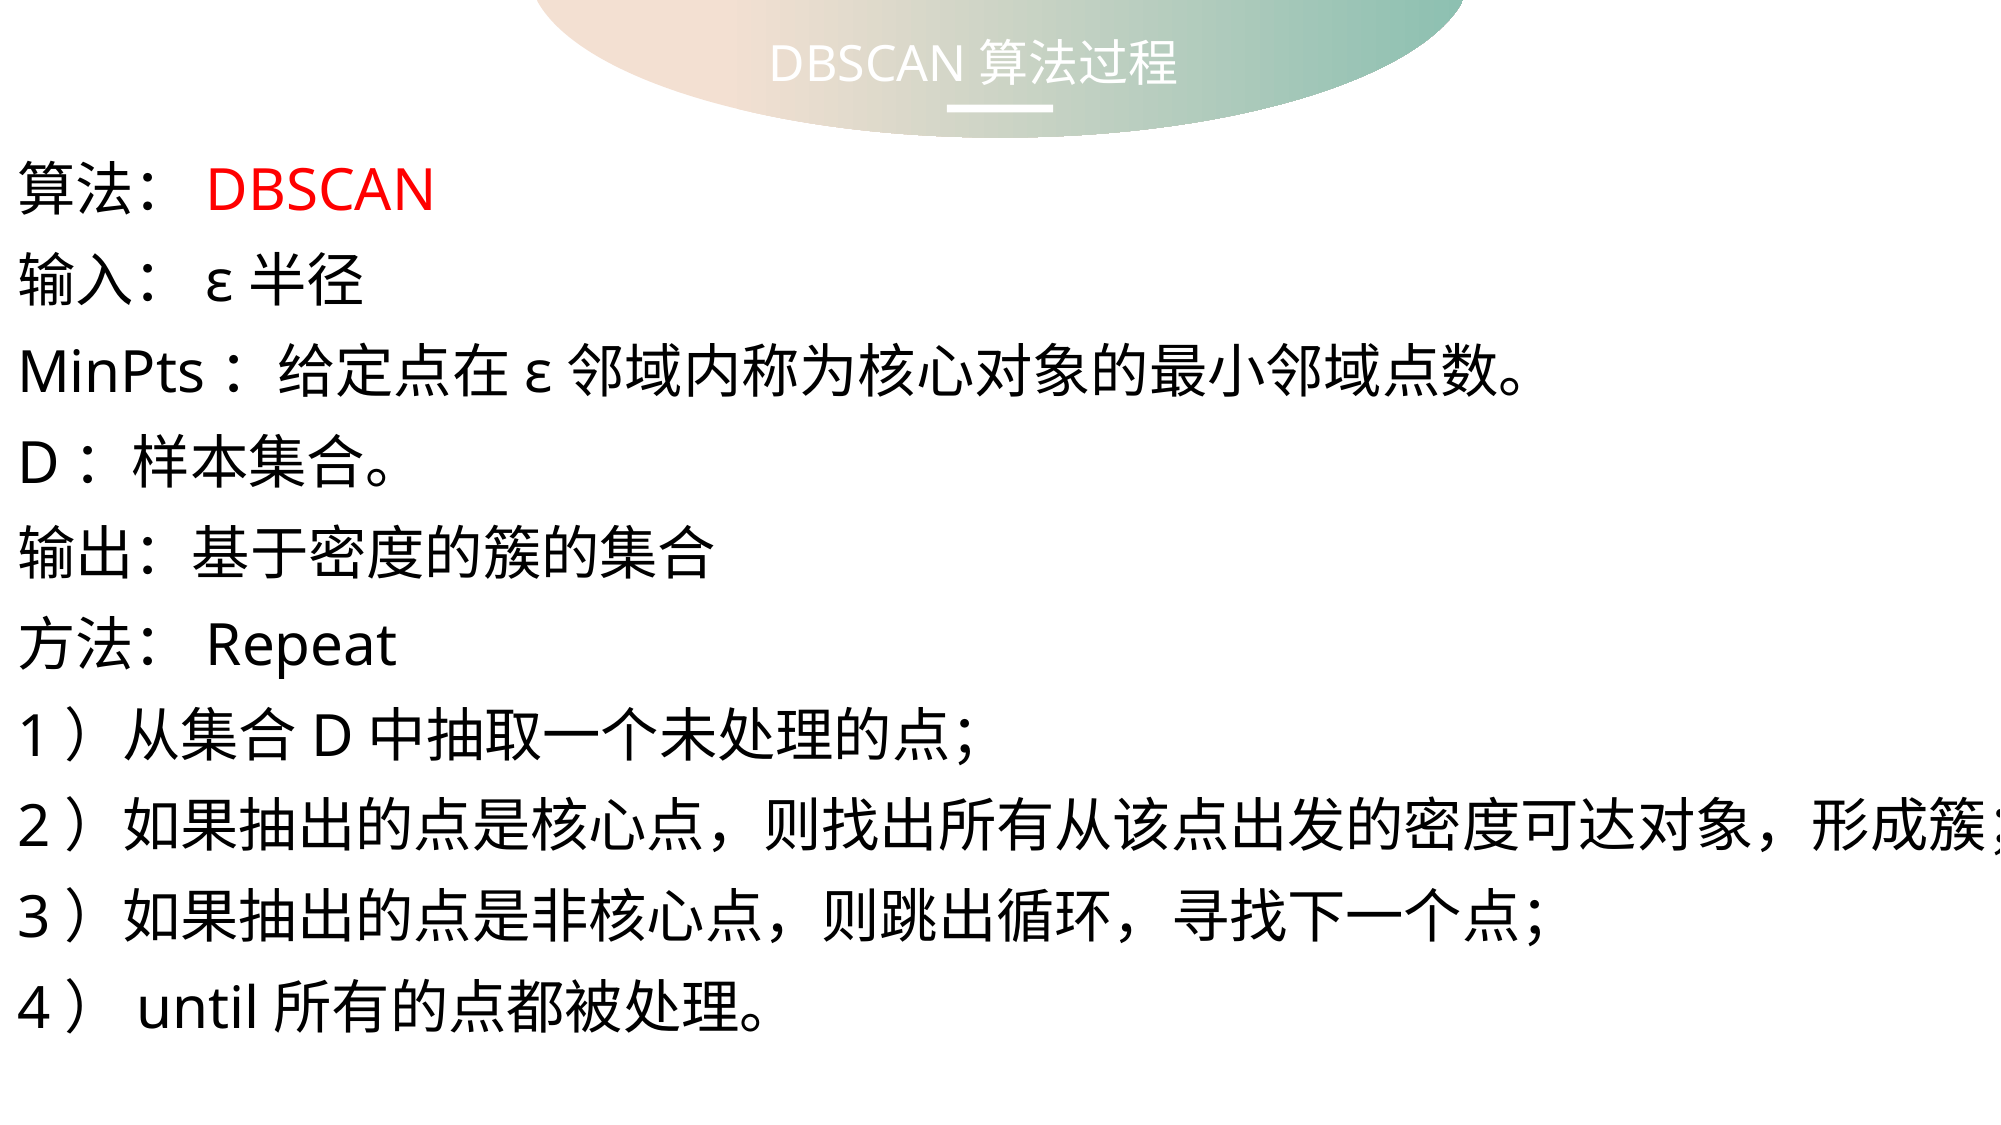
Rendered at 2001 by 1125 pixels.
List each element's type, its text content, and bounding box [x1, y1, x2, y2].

text_box [946, 103, 1054, 113]
text_box [535, 0, 1465, 123]
text_box 算法：DBSCAN 输入：ε半径 MinPts：给定点在ε邻域内称为核心对象的最小邻域点数。 D：样本集合。 输出：基于密度的簇的集合 方法：Repeat 1）从集合D中抽取一个未处理的点； 2）如果抽出的点是核心点，则找出所有从该点出发的密度可达对象，形成簇； 3）如果抽出的点是非核心点，则跳出循环，寻找下一个点； 4）until所有的点都被处理。 [2, 123, 2000, 1048]
text_box DBSCAN算法过程 [754, 23, 1246, 99]
